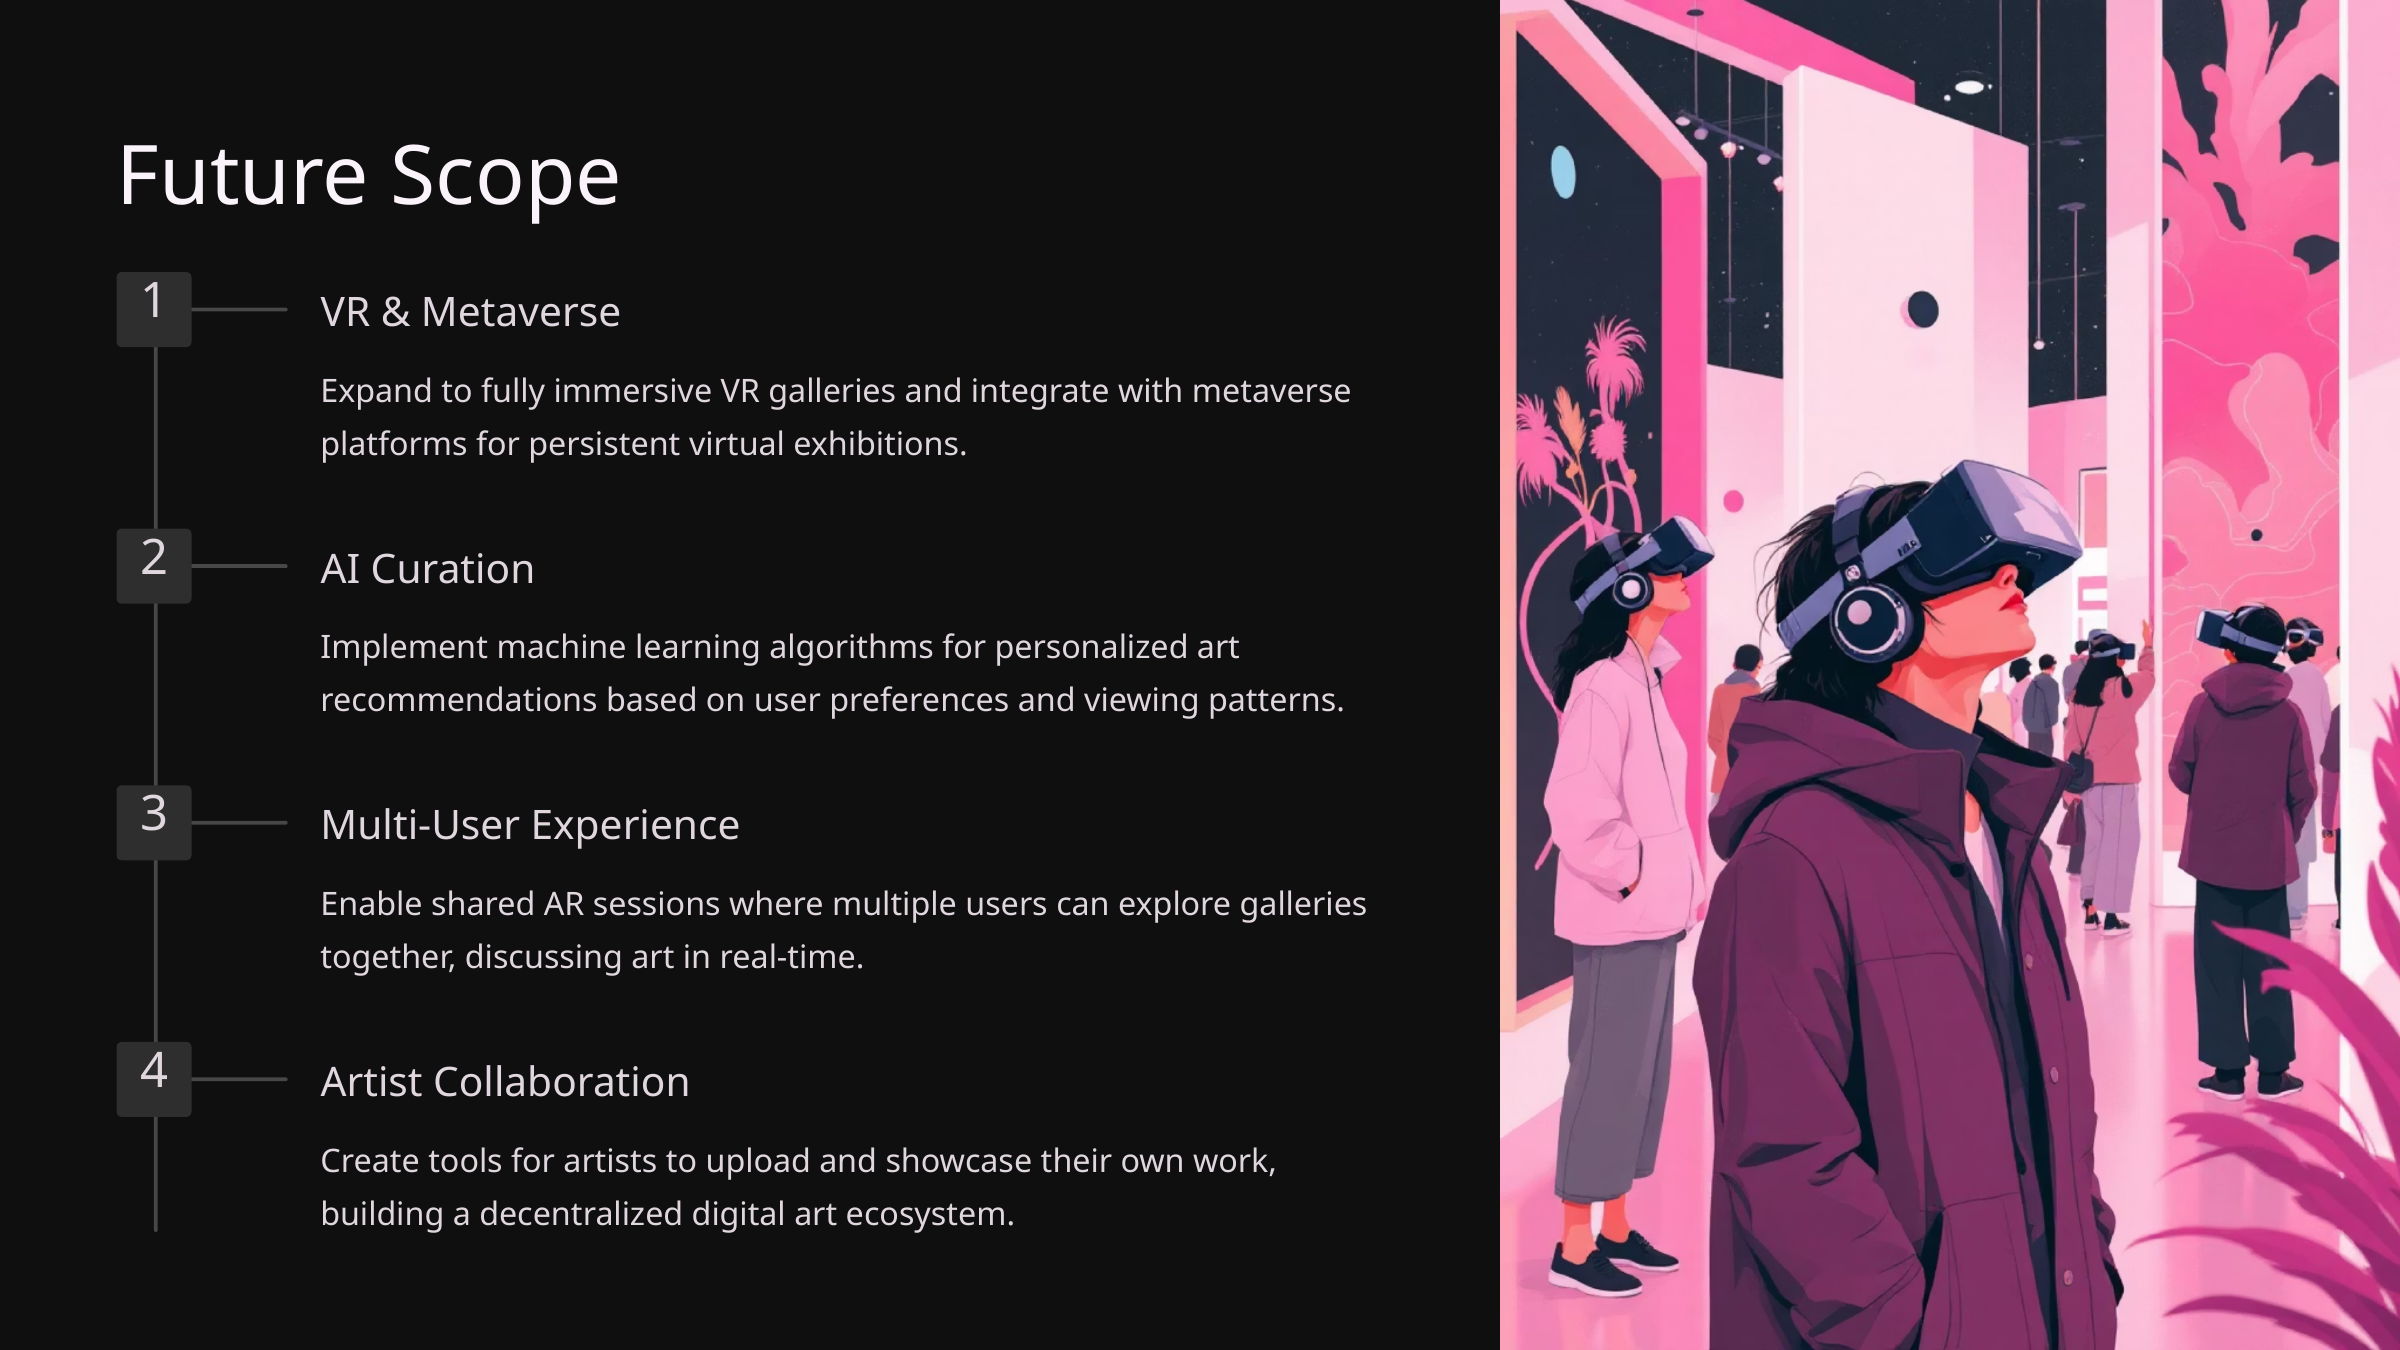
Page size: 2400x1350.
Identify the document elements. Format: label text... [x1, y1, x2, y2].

text_box [192, 307, 288, 312]
text_box Future Scope [116, 118, 950, 223]
text_box [192, 1077, 288, 1082]
text_box Create tools for artists to upload and showcase their own work, building a decentralized digital art ecosystem. [320, 1125, 1384, 1232]
text_box Artist Collaboration [320, 1053, 820, 1106]
text_box 3 [128, 791, 179, 854]
text_box [116, 785, 192, 861]
text_box VR & Metaverse [320, 283, 737, 336]
text_box [116, 528, 192, 604]
text_box Enable shared AR sessions where multiple users can explore galleries together, discussing art in real-time. [320, 868, 1384, 976]
text_box [153, 861, 158, 1041]
text_box 4 [128, 1048, 179, 1111]
text_box AI Curation [320, 540, 737, 593]
text_box [116, 272, 192, 348]
text_box 2 [128, 534, 179, 598]
text_box [116, 1041, 192, 1117]
text_box Implement machine learning algorithms for personalized art recommendations based on user preferences and viewing patterns. [320, 612, 1384, 719]
text_box Multi-User Experience [320, 796, 845, 849]
text_box 1 [128, 278, 179, 341]
text_box [153, 604, 158, 785]
text_box [153, 348, 158, 528]
picture [1499, 0, 2400, 1350]
text_box [192, 564, 288, 568]
text_box [192, 820, 288, 825]
text_box Expand to fully immersive VR galleries and integrate with metaverse platforms for persistent virtual exhibitions. [320, 355, 1384, 462]
text_box [153, 1117, 158, 1232]
